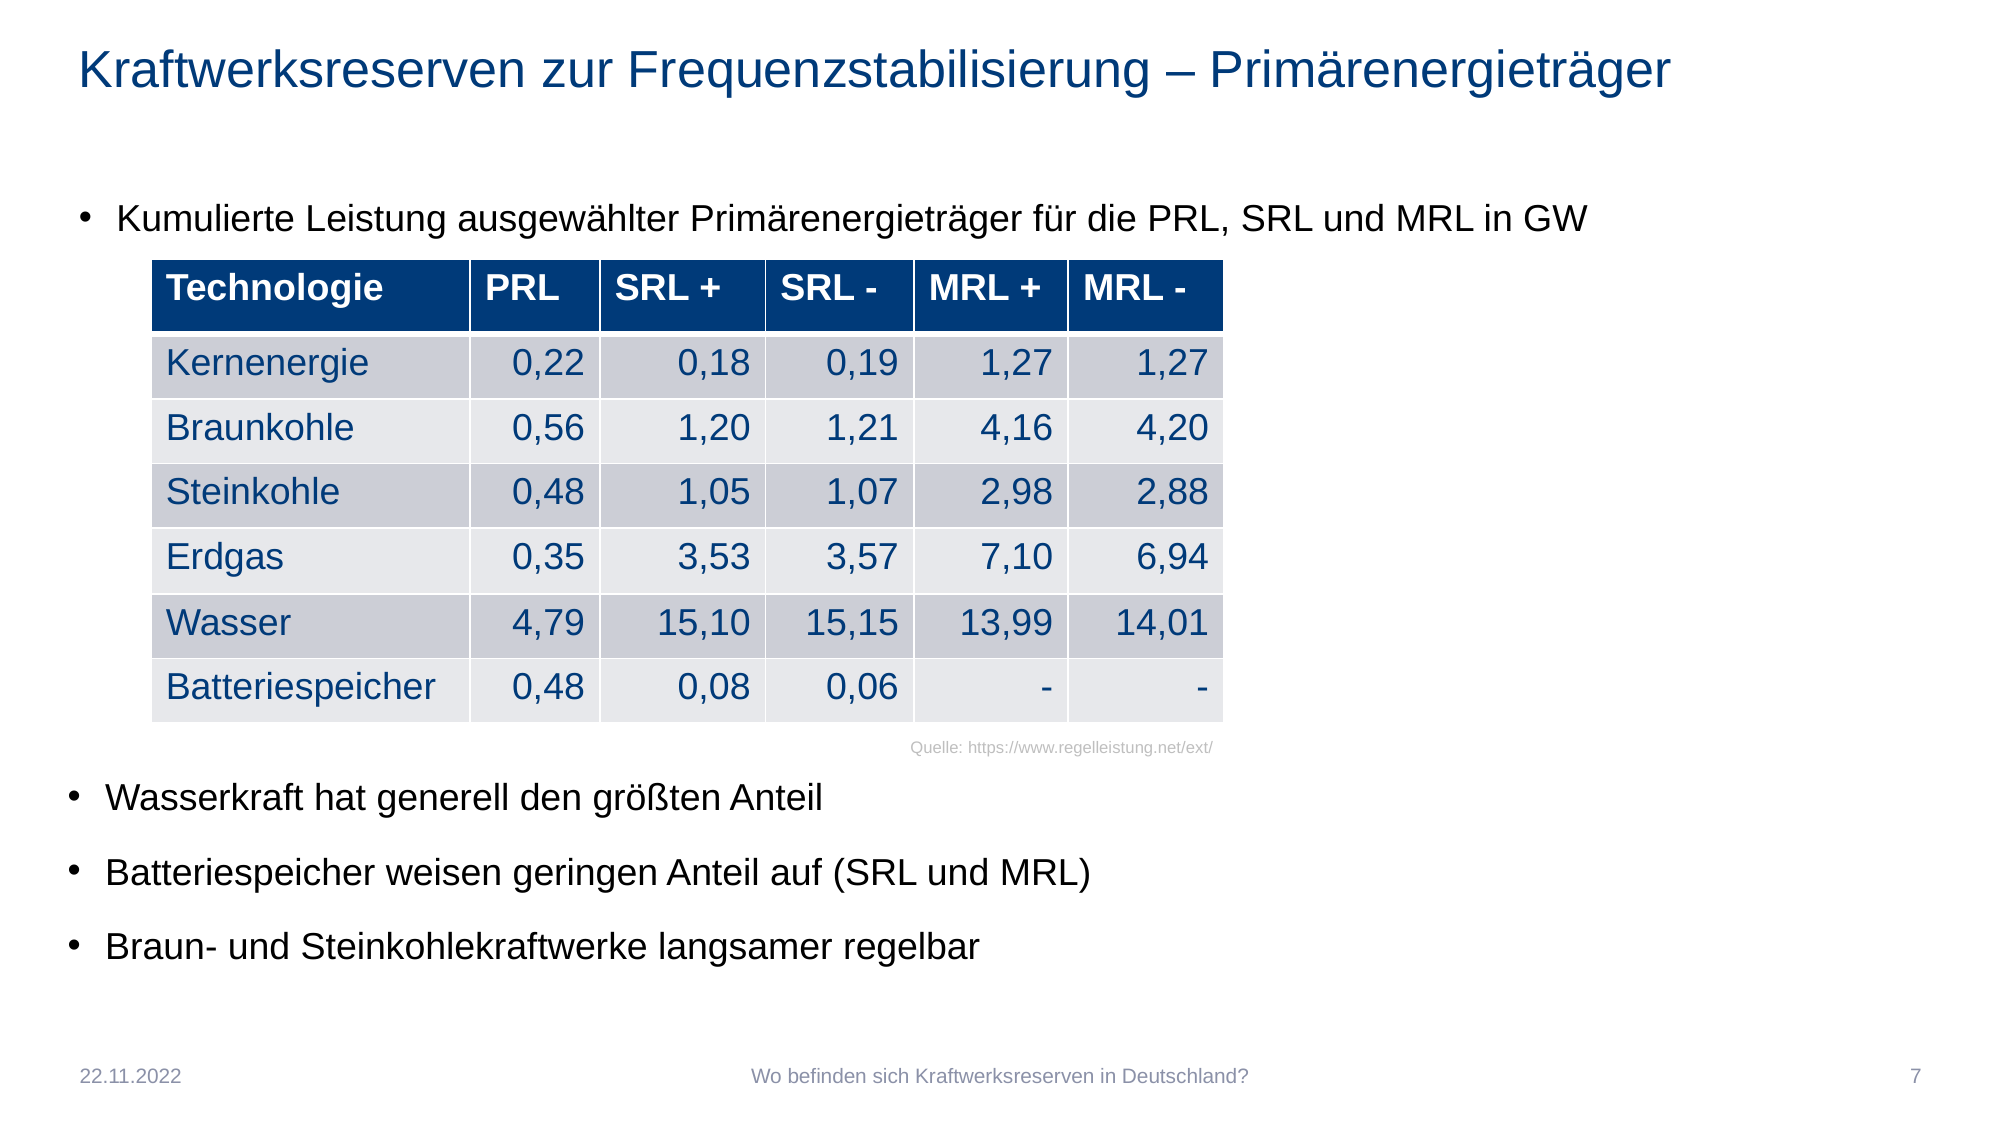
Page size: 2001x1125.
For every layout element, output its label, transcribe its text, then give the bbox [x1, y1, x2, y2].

table_header SRL - [766, 260, 913, 331]
table_cell 0,22 [471, 337, 599, 398]
footer Wo befinden sich Kraftwerksreserven in Deutschland? [276, 1063, 1724, 1094]
table_cell Batteriespeicher [152, 659, 469, 722]
table_cell 13,99 [915, 595, 1067, 658]
table_cell 1,05 [601, 464, 765, 527]
table_cell - [915, 659, 1067, 722]
table_cell 0,19 [766, 337, 913, 398]
table_cell Steinkohle [152, 464, 469, 527]
table_cell 1,07 [766, 464, 913, 527]
table_cell 0,56 [471, 400, 599, 463]
table_cell 2,88 [1069, 464, 1223, 527]
title Kraftwerksreserven zur Frequenzstabilisierung – Primärenergieträger [78, 42, 1922, 161]
text_box Wasserkraft hat generell den größten Anteil Batteriespeicher weisen geringen Anteil auf (SRL und MRL) Braun- und Steinkohlekraftwerke langsamer regelbar [67, 763, 1911, 980]
table_cell 4,79 [471, 595, 599, 658]
table_cell Braunkohle [152, 400, 469, 463]
table_cell 1,27 [1069, 337, 1223, 398]
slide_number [79, 1063, 273, 1094]
table_cell 1,20 [601, 400, 765, 463]
table_header MRL + [915, 260, 1067, 331]
table_cell 0,18 [601, 337, 765, 398]
table_cell 3,57 [766, 529, 913, 593]
table_cell 0,48 [471, 464, 599, 527]
table_cell 4,20 [1069, 400, 1223, 463]
text_box Quelle: https://www.regelleistung.net/ext/ [910, 733, 1224, 763]
table_cell 1,27 [915, 337, 1067, 398]
table_cell 4,16 [915, 400, 1067, 463]
table_cell 15,15 [766, 595, 913, 658]
table_cell 1,21 [766, 400, 913, 463]
table_cell 14,01 [1069, 595, 1223, 658]
list Kumulierte Leistung ausgewählter Primärenergieträger für die PRL, SRL und MRL in GW [78, 184, 1922, 260]
table_cell 0,48 [471, 659, 599, 722]
table_cell Wasser [152, 595, 469, 658]
table_header SRL + [601, 260, 765, 331]
table_cell 0,08 [601, 659, 765, 722]
slide_number 7 [1744, 1063, 1922, 1094]
table_header MRL - [1069, 260, 1223, 331]
table_cell Kernenergie [152, 337, 469, 398]
table_cell 0,06 [766, 659, 913, 722]
table_header PRL [471, 260, 599, 331]
table_cell Erdgas [152, 529, 469, 593]
table_header Technologie [152, 260, 469, 331]
table_cell - [1069, 659, 1223, 722]
table_cell 0,35 [471, 529, 599, 593]
table_cell 15,10 [601, 595, 765, 658]
table_cell 3,53 [601, 529, 765, 593]
table_cell 6,94 [1069, 529, 1223, 593]
table_cell 2,98 [915, 464, 1067, 527]
table_cell 7,10 [915, 529, 1067, 593]
